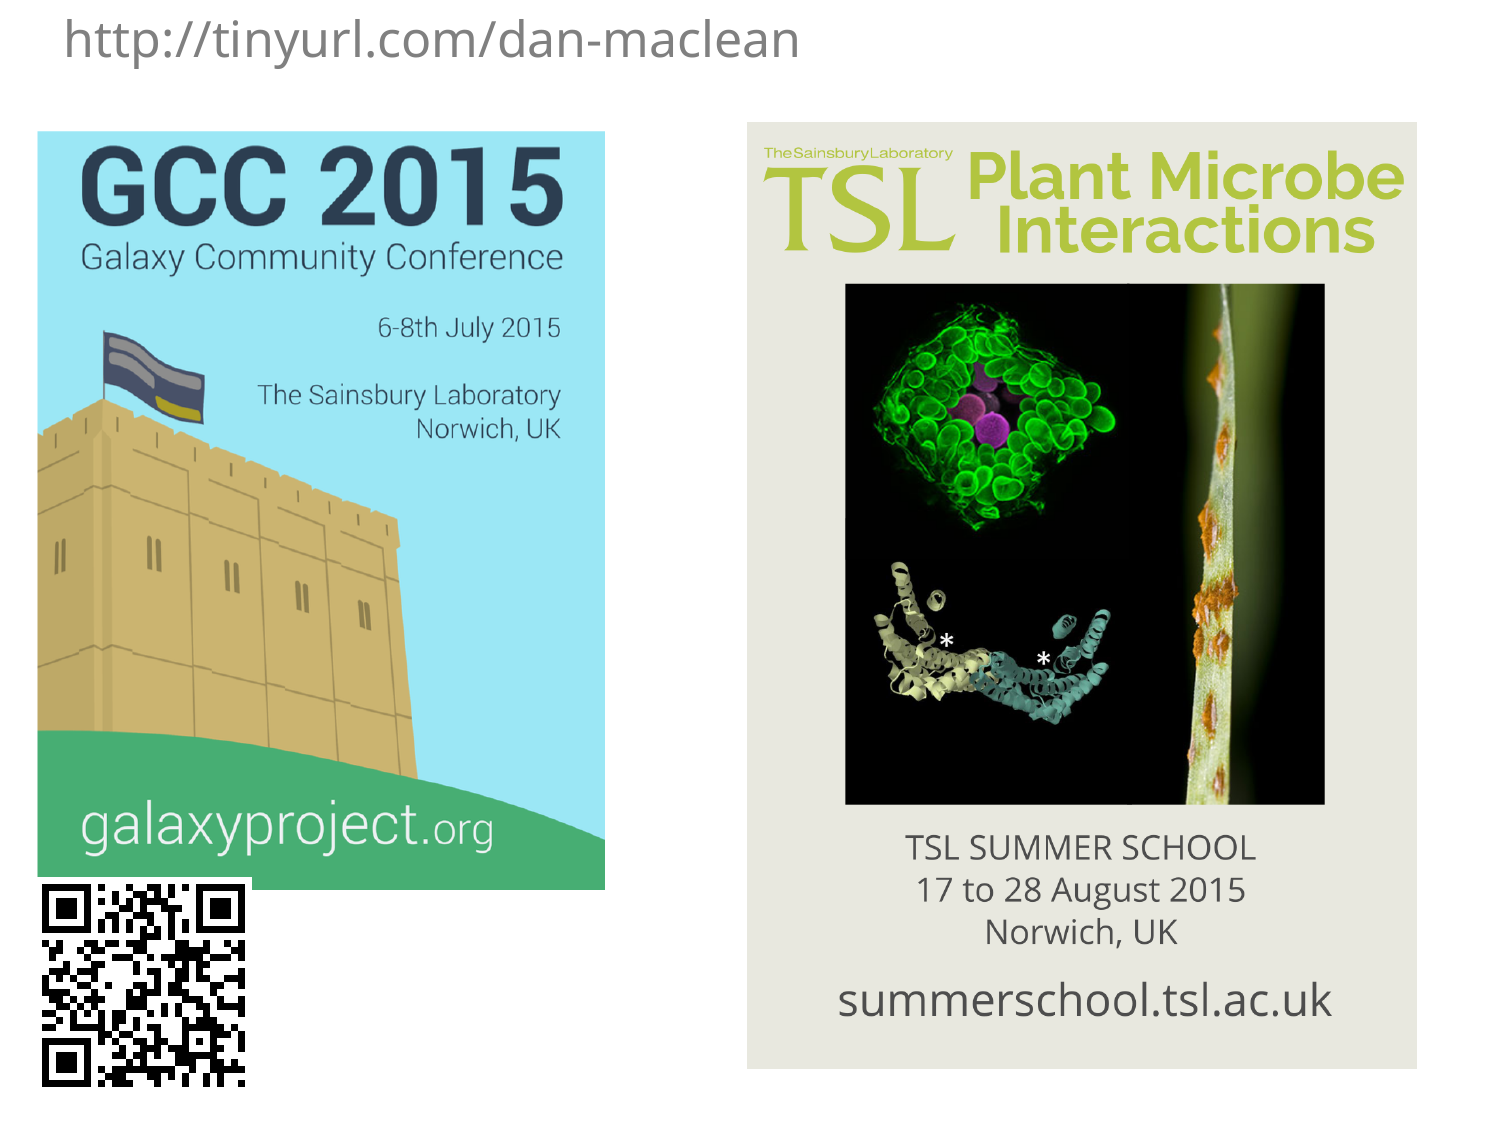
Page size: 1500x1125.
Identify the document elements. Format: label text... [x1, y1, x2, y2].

text_box http://tinyurl.com/dan-maclean [49, 0, 818, 75]
picture [747, 122, 1417, 1069]
picture [14, 101, 634, 1094]
